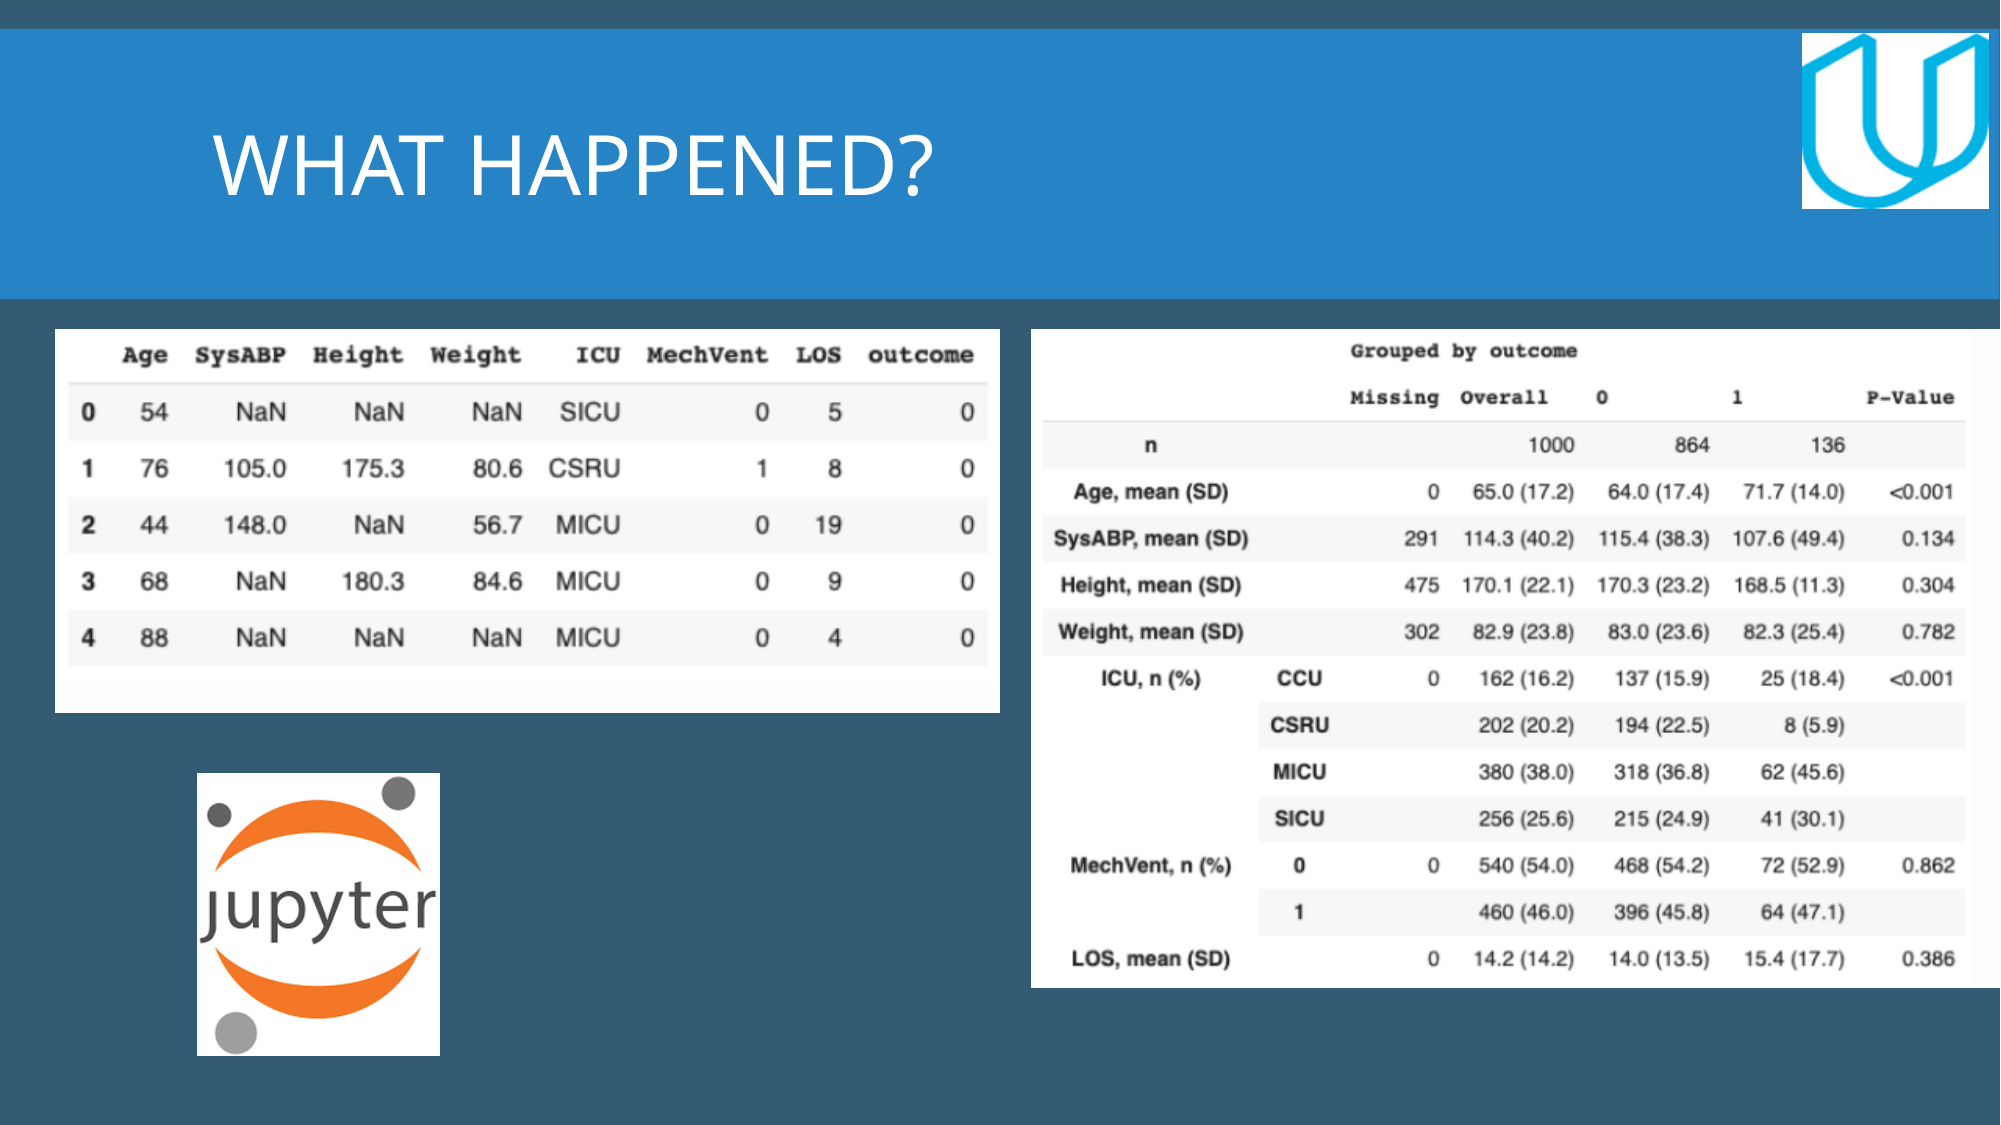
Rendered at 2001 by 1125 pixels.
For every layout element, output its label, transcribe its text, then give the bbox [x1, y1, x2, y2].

title What happened? [197, 46, 1803, 295]
picture [55, 329, 1001, 714]
picture [196, 773, 441, 1057]
picture [1802, 33, 1989, 167]
picture [1030, 329, 2000, 989]
picture [1803, 159, 1866, 209]
picture [1816, 47, 1912, 197]
picture [1933, 47, 1974, 167]
picture [1876, 124, 1989, 209]
